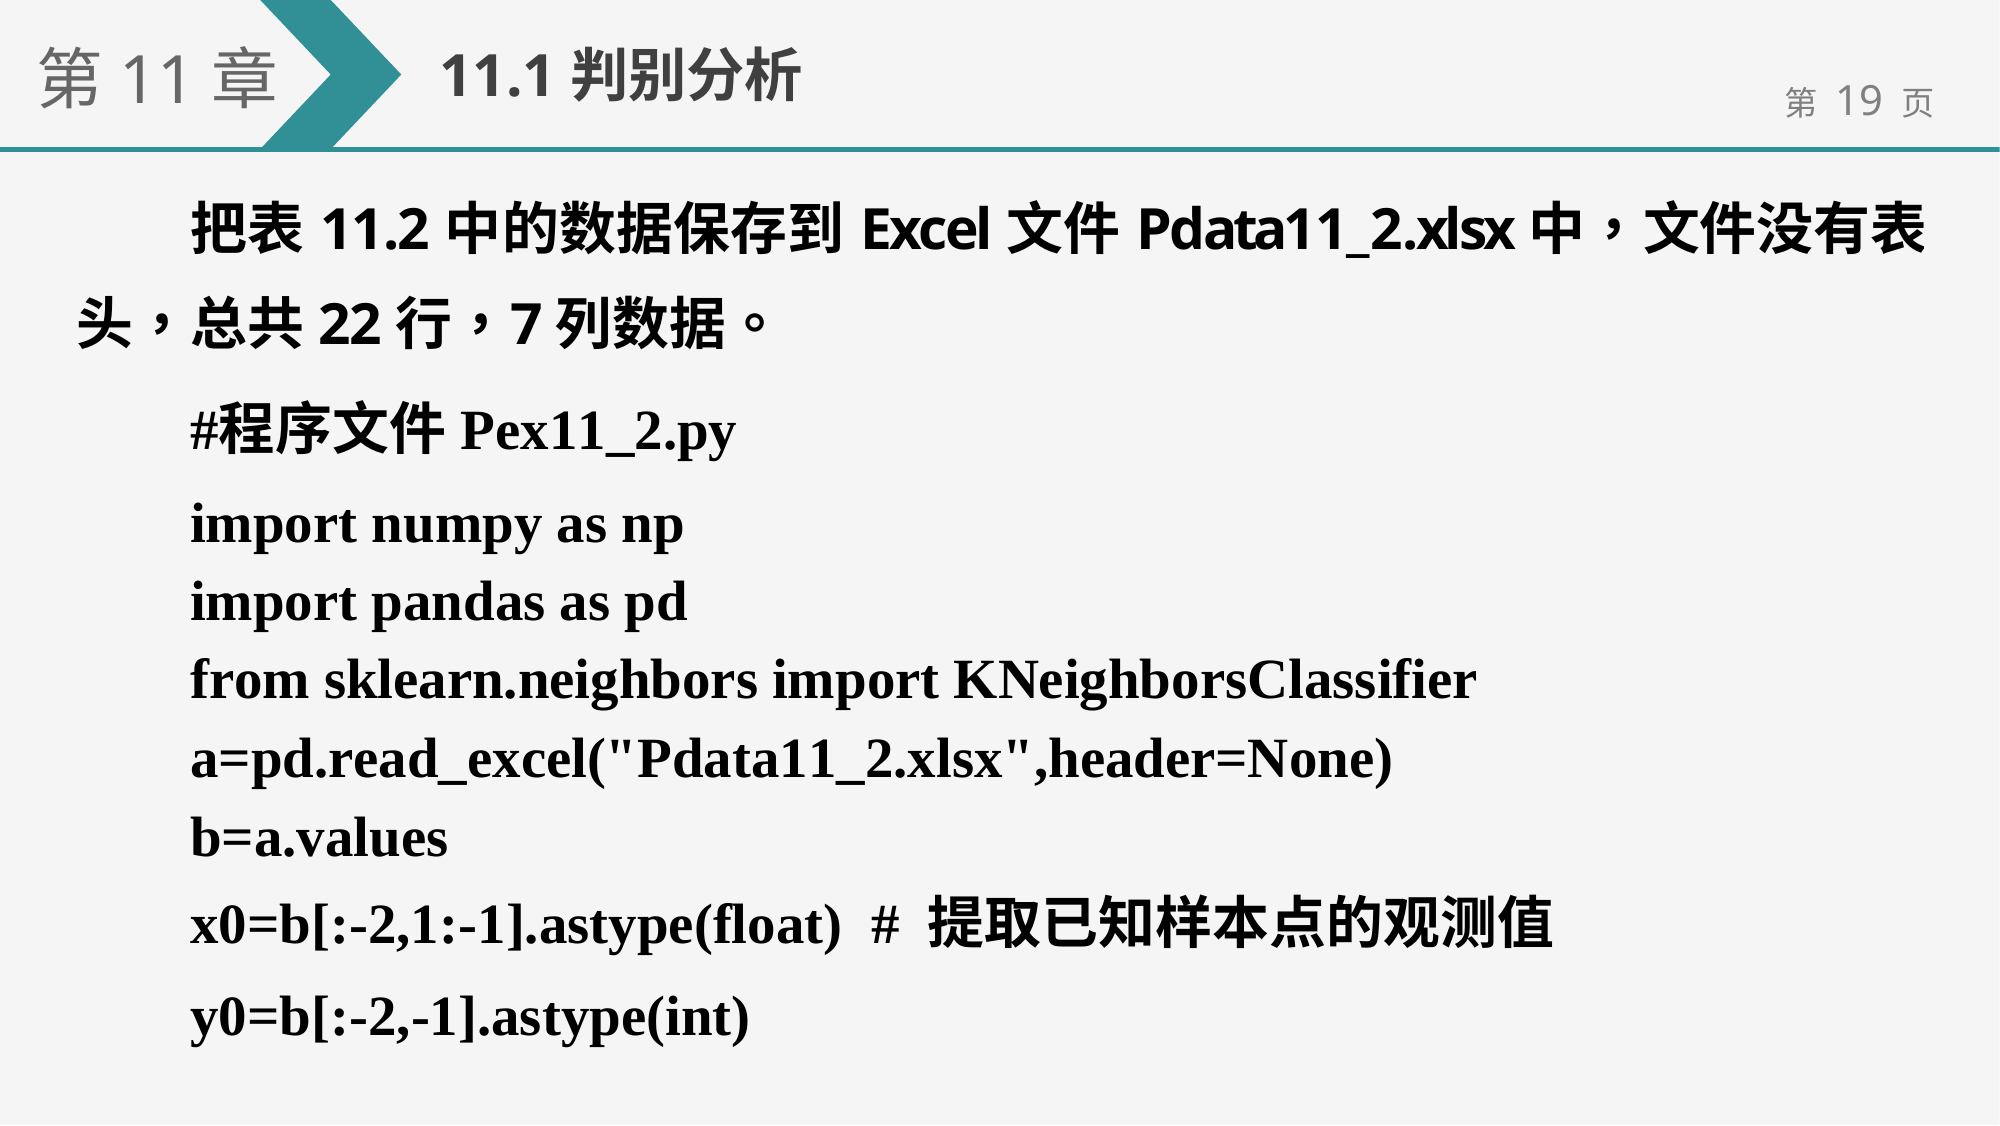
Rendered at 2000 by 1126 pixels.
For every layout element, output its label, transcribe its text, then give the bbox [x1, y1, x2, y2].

text_box [258, 0, 403, 148]
text_box 11.1判别分析 [424, 31, 1366, 116]
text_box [75, 165, 1924, 1092]
text_box 第11章 [21, 29, 294, 125]
